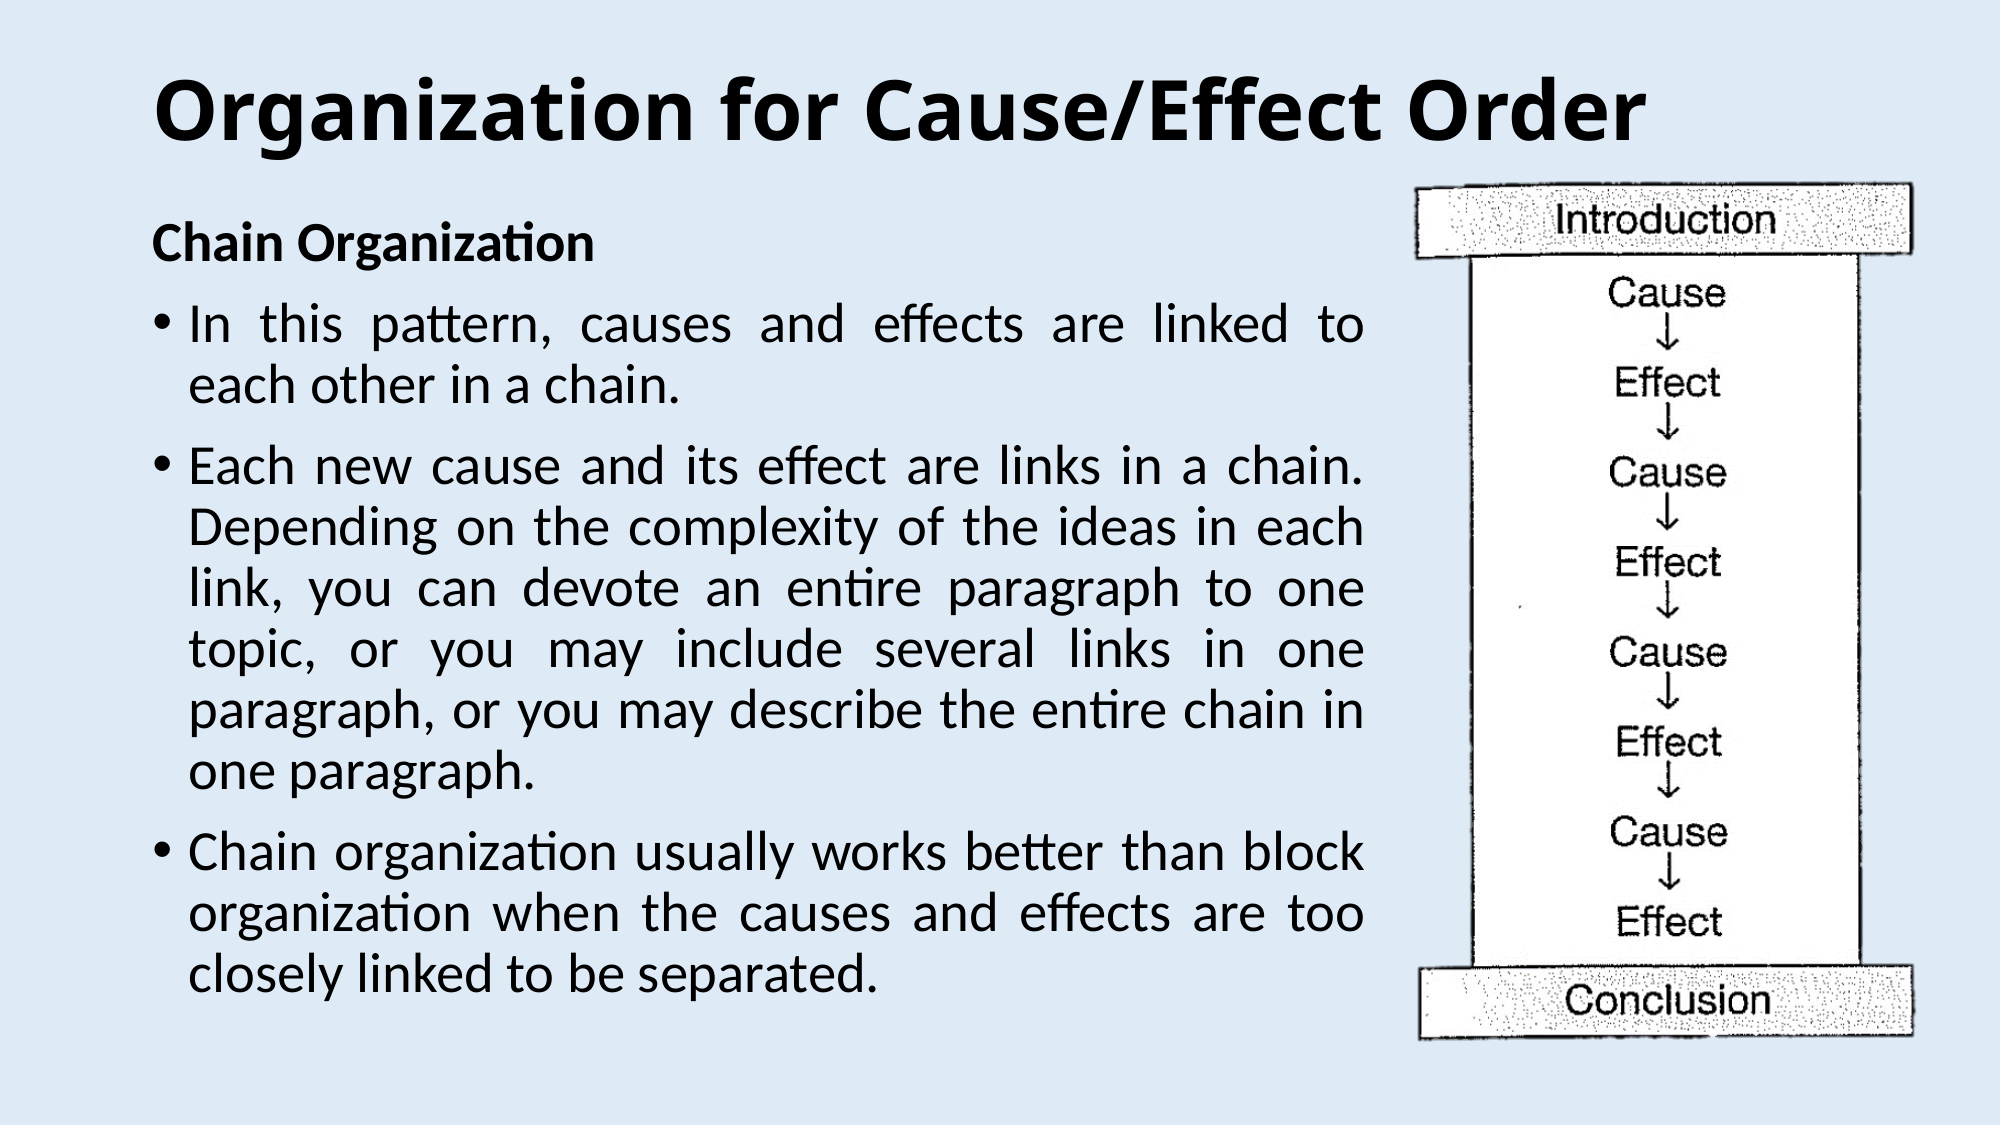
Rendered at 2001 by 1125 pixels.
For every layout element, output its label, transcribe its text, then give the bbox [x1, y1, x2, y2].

list Chain Organization In this pattern, causes and effects are linked to each other in a chain. Each new cause and its effect are links in a chain. Depending on the complexity of the ideas in each link, you can devote an entire paragraph to one topic, or you may include several links in one paragraph, or you may describe the entire chain in one paragraph. Chain organization usually works better than block organization when the causes and effects are too closely linked to be separated. [137, 204, 1367, 1019]
picture [1367, 159, 1972, 1064]
title Organization for Cause/Effect Order [137, 55, 1863, 172]
